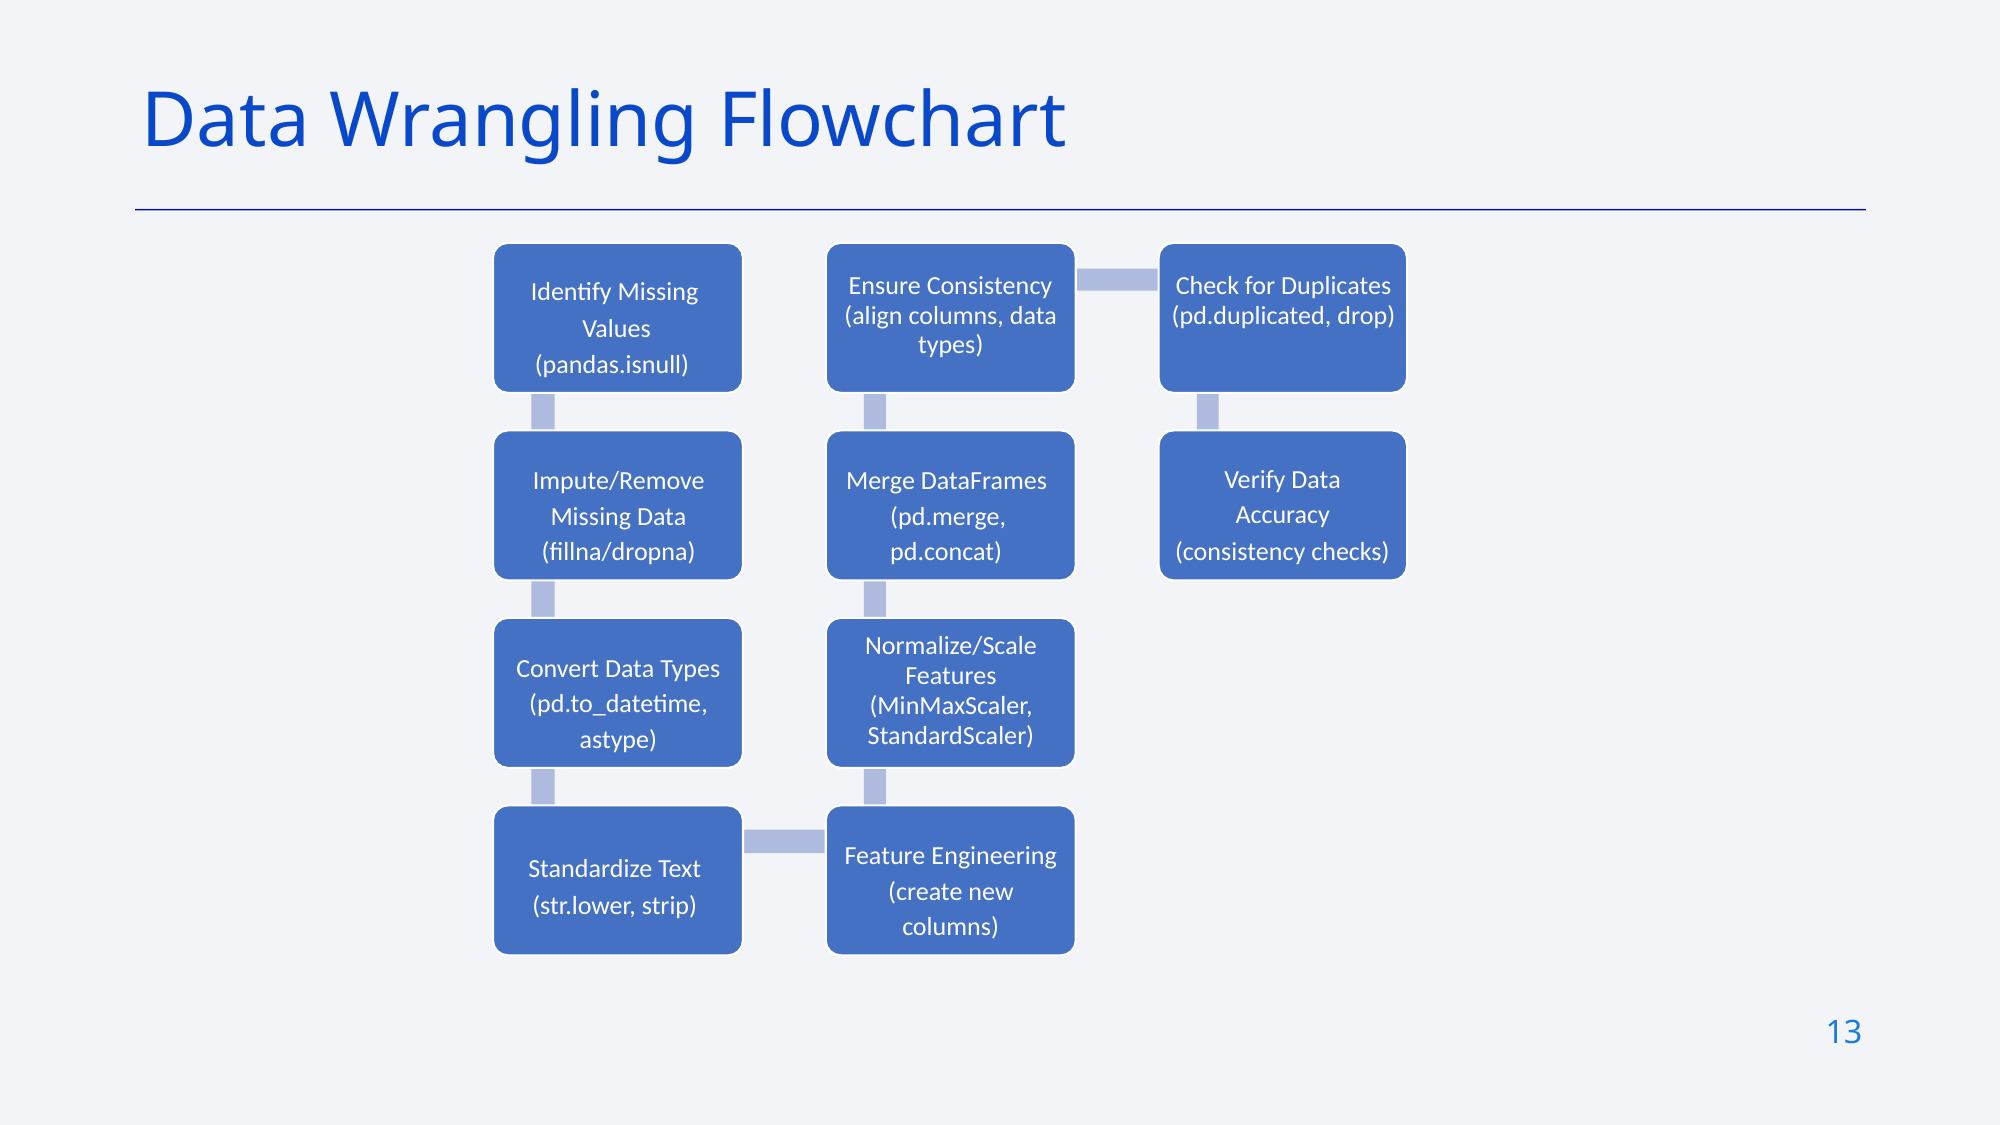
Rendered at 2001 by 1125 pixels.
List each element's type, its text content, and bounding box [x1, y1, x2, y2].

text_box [825, 588, 1076, 769]
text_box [1158, 242, 1408, 429]
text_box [1158, 430, 1408, 581]
slide_number ‹#› [1819, 1002, 1875, 1125]
title Data Wrangling Flowchart [139, 67, 1861, 259]
picture [0, 0, 2000, 1125]
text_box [492, 617, 744, 804]
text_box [492, 430, 744, 617]
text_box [825, 399, 1076, 581]
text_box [492, 805, 820, 956]
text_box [492, 242, 744, 429]
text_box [825, 242, 1157, 394]
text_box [825, 775, 1076, 956]
